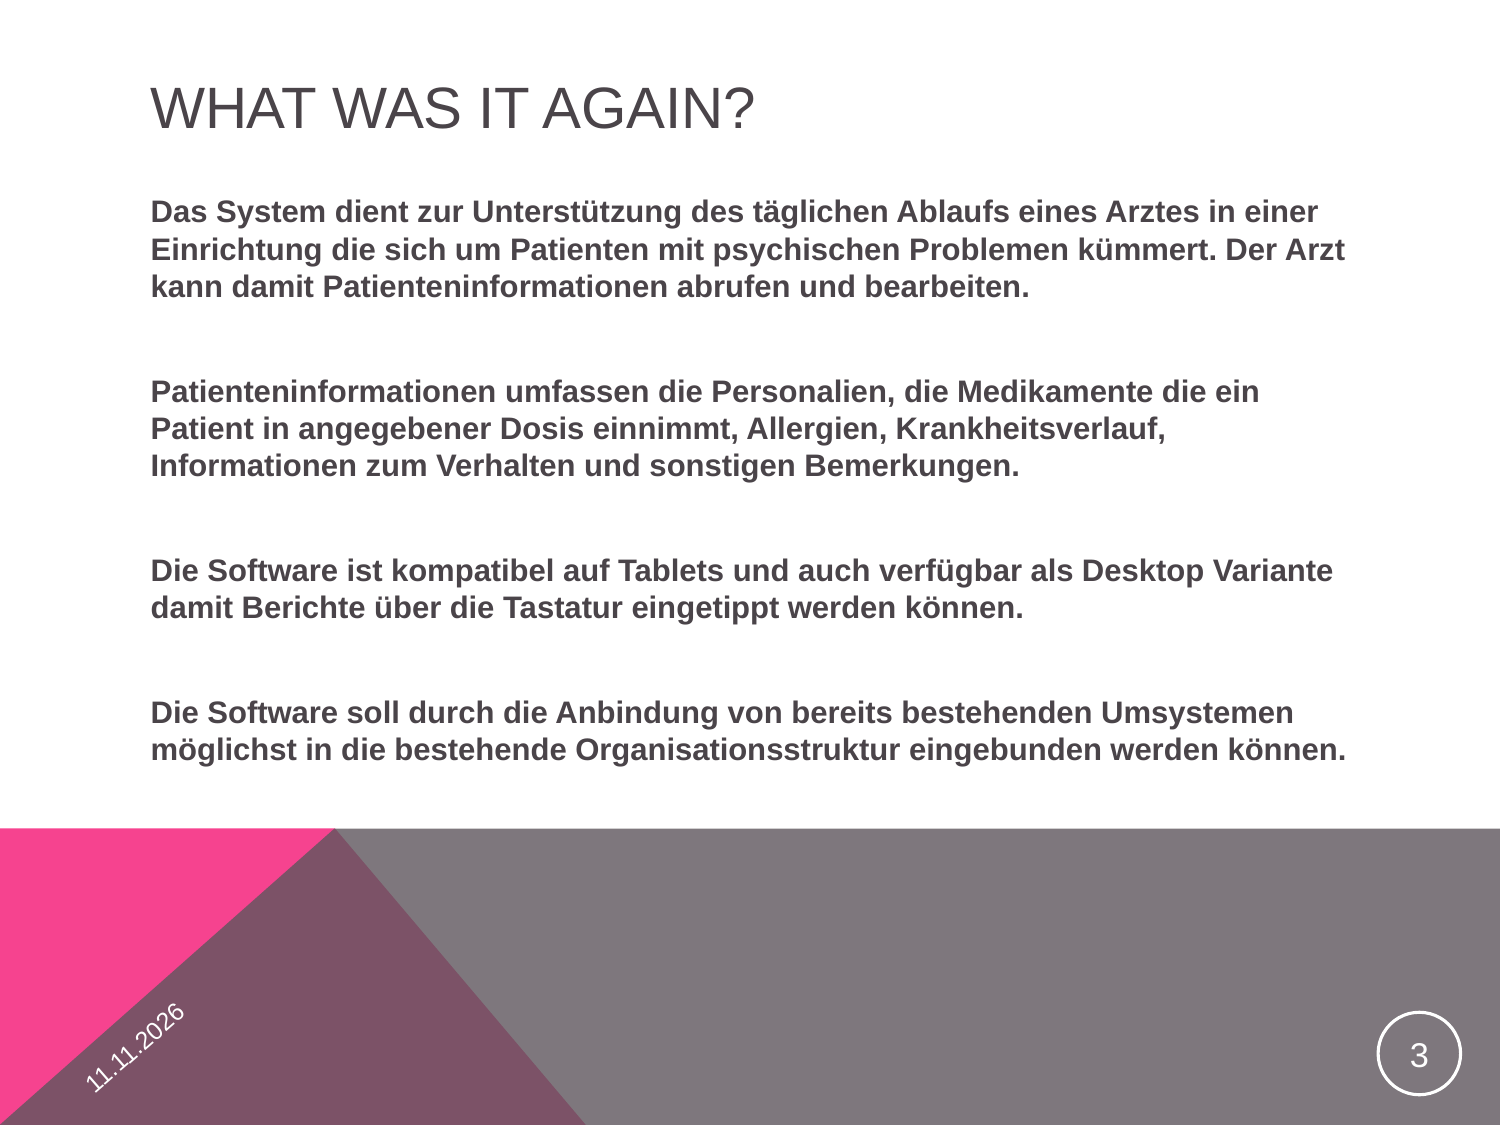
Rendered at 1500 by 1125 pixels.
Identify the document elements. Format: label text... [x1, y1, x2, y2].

list Das System dient zur Unterstützung des täglichen Ablaufs eines Arztes in einer Einrichtung die sich um Patienten mit psychischen Problemen kümmert. Der Arzt kann damit Patienteninformationen abrufen und bearbeiten. Patienteninformationen umfassen die Personalien, die Medikamente die ein Patient in angegebener Dosis einnimmt, Allergien, Krankheitsverlauf, Informationen zum Verhalten und sonstigen Bemerkungen. Die Software ist kompatibel auf Tablets und auch verfügbar als Desktop Variante damit Berichte über die Tastatur eingetippt werden können. Die Software soll durch die Anbindung von bereits bestehenden Umsystemen möglichst in die bestehende Organisationsstruktur eingebunden werden können. [135, 184, 1365, 787]
slide_number 3 [1376, 1010, 1463, 1097]
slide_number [65, 849, 357, 1109]
title What was it again? [135, 60, 1369, 150]
